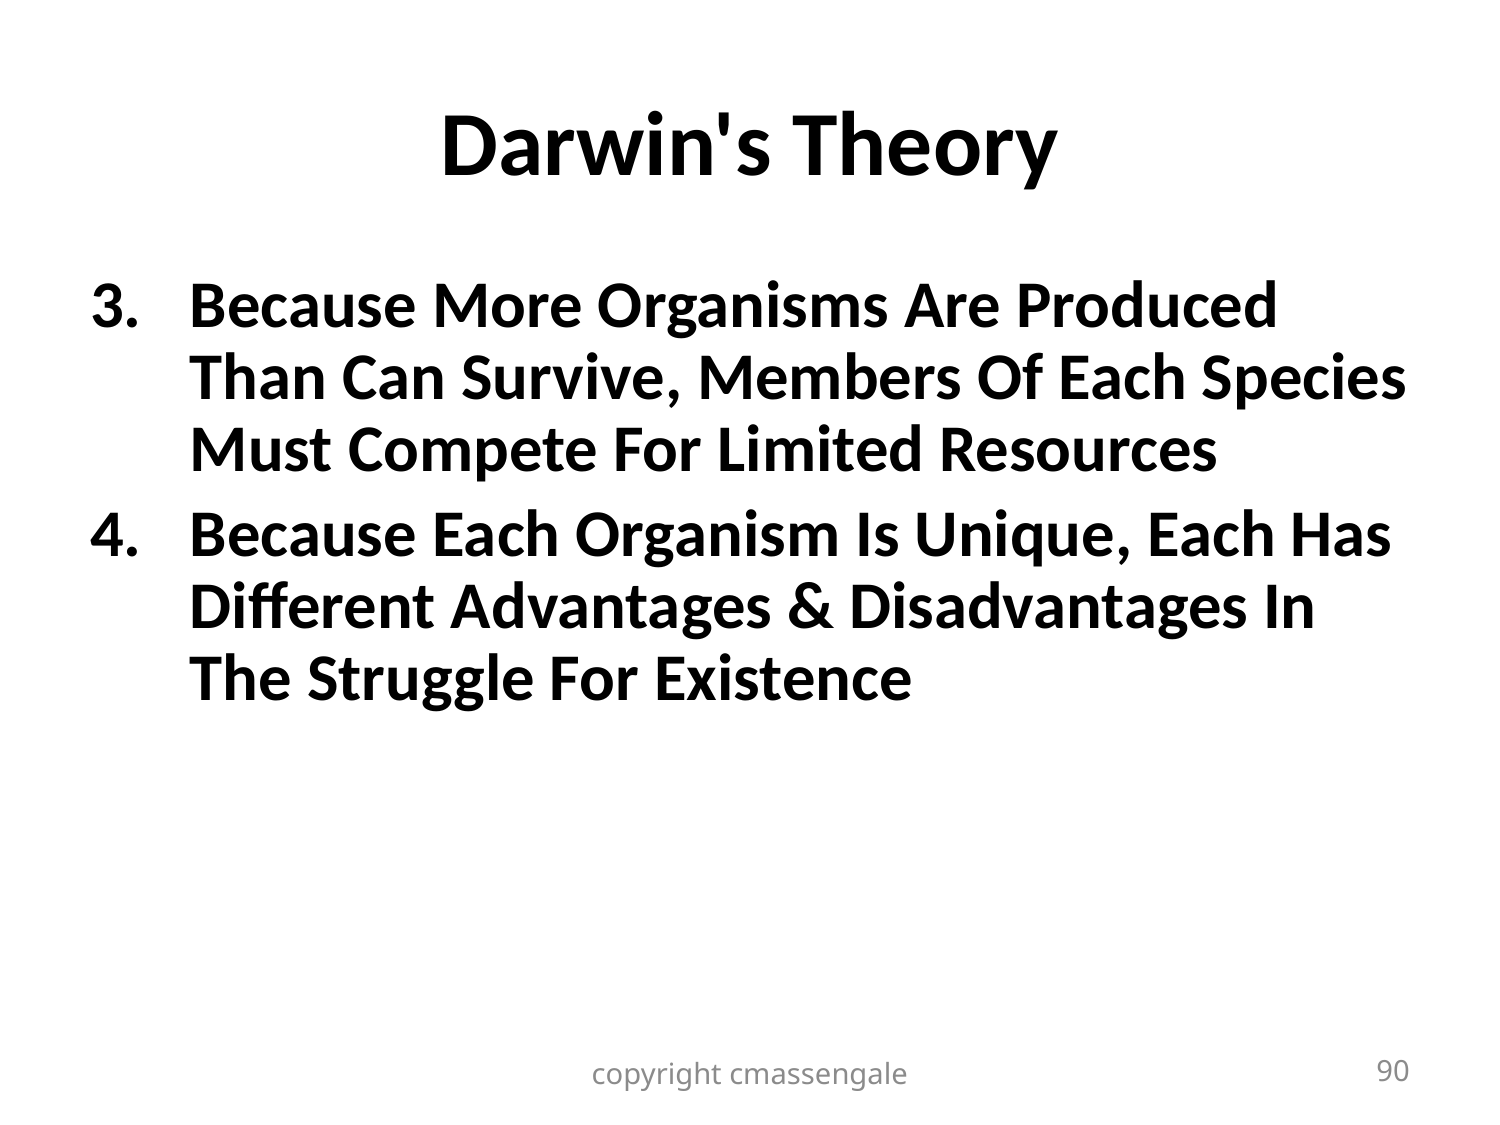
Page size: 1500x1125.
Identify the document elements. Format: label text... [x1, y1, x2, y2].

footer copyright cmassengale [512, 1042, 988, 1103]
list Because More Organisms Are Produced Than Can Survive, Members Of Each Species Must Compete For Limited Resources Because Each Organism Is Unique, Each Has Different Advantages & Disadvantages In The Struggle For Existence [75, 262, 1425, 1005]
slide_number 90 [1074, 1042, 1425, 1103]
title Darwin's Theory [75, 45, 1425, 233]
